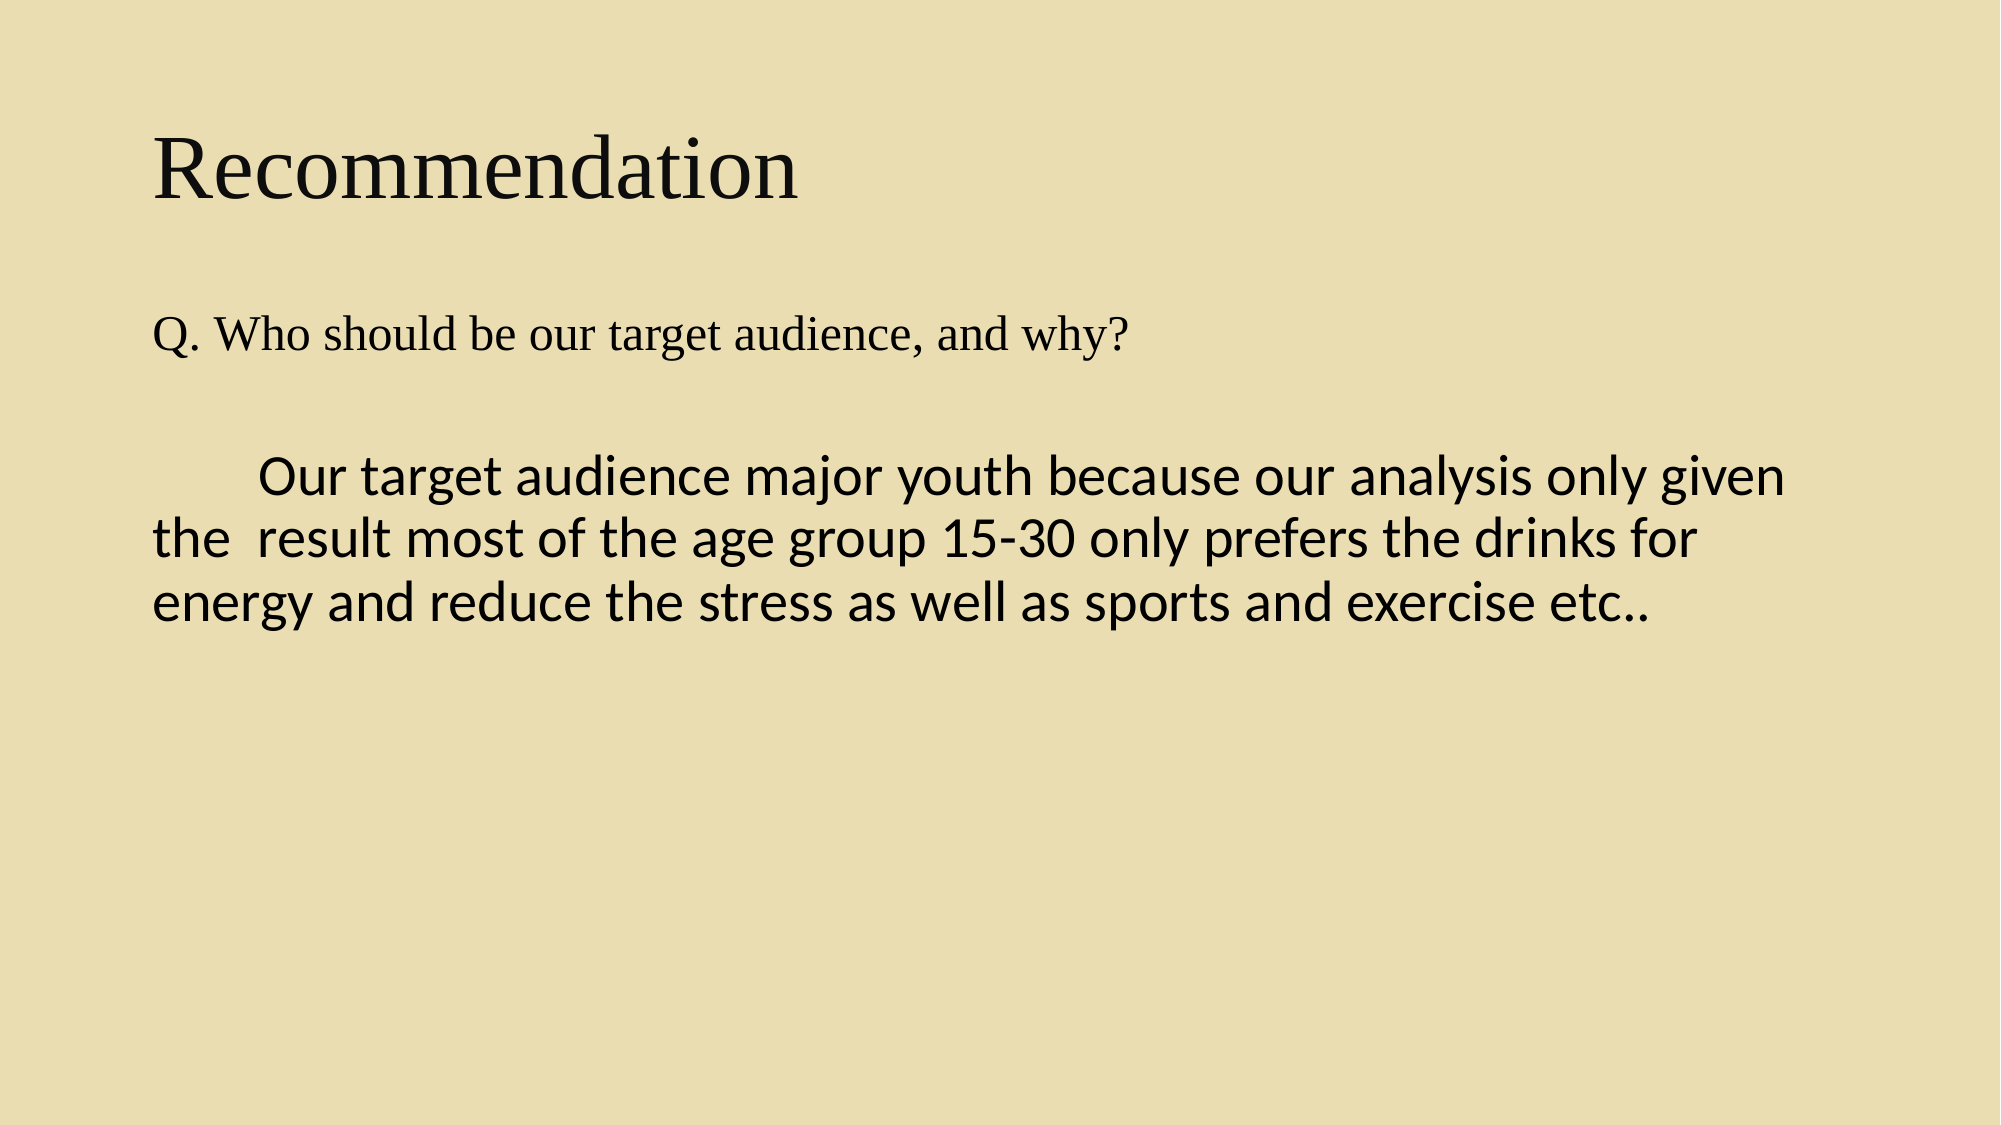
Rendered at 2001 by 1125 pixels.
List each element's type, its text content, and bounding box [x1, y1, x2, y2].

title Recommendation [137, 59, 1863, 278]
list Q. Who should be our target audience, and why? Our target audience major youth because our analysis only given the result most of the age group 15-30 only prefers the drinks for energy and reduce the stress as well as sports and exercise etc.. [137, 299, 1863, 1014]
